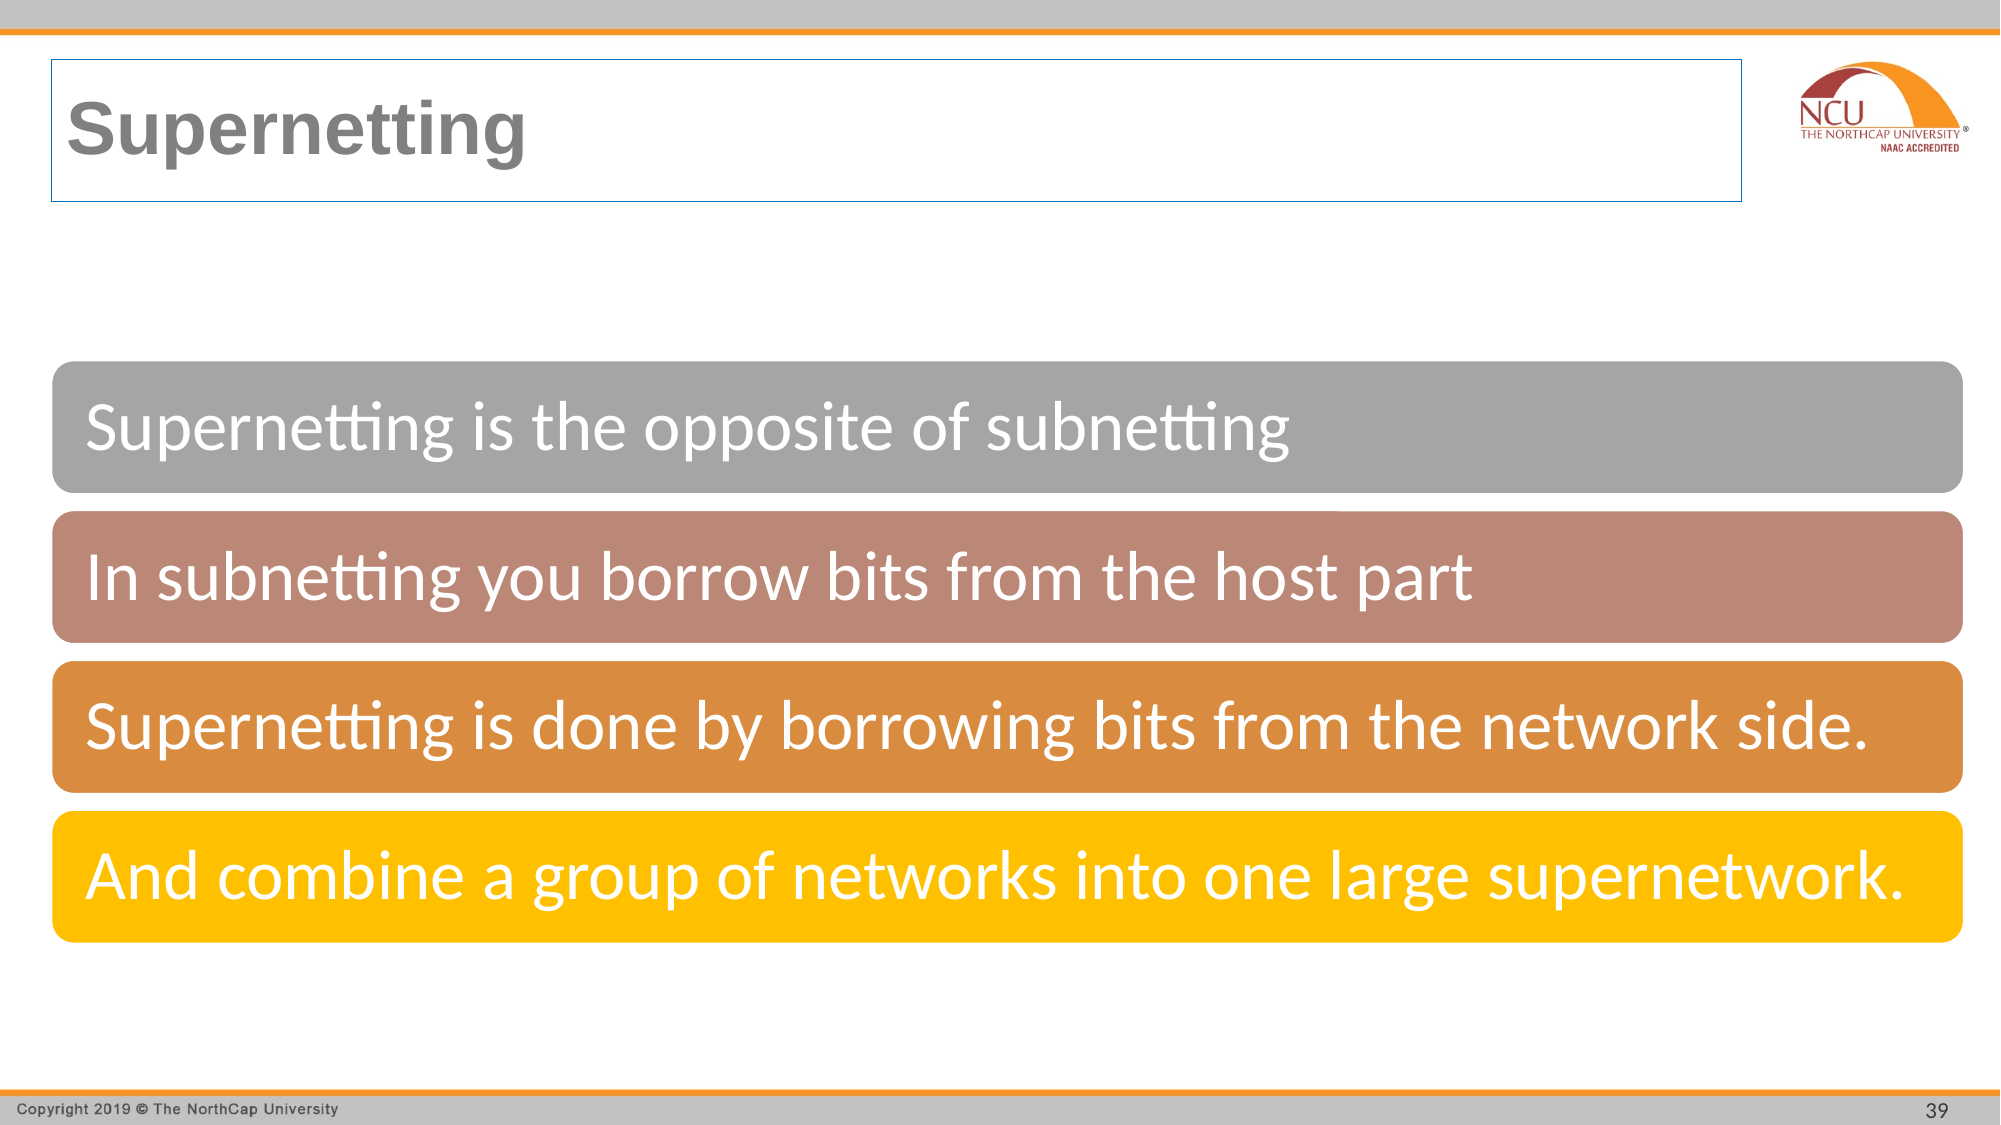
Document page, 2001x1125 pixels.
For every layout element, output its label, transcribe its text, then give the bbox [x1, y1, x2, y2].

title Supernetting [51, 59, 1742, 202]
picture [0, 0, 2000, 1125]
slide_number 39 [1791, 1094, 1964, 1125]
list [51, 233, 1964, 1071]
